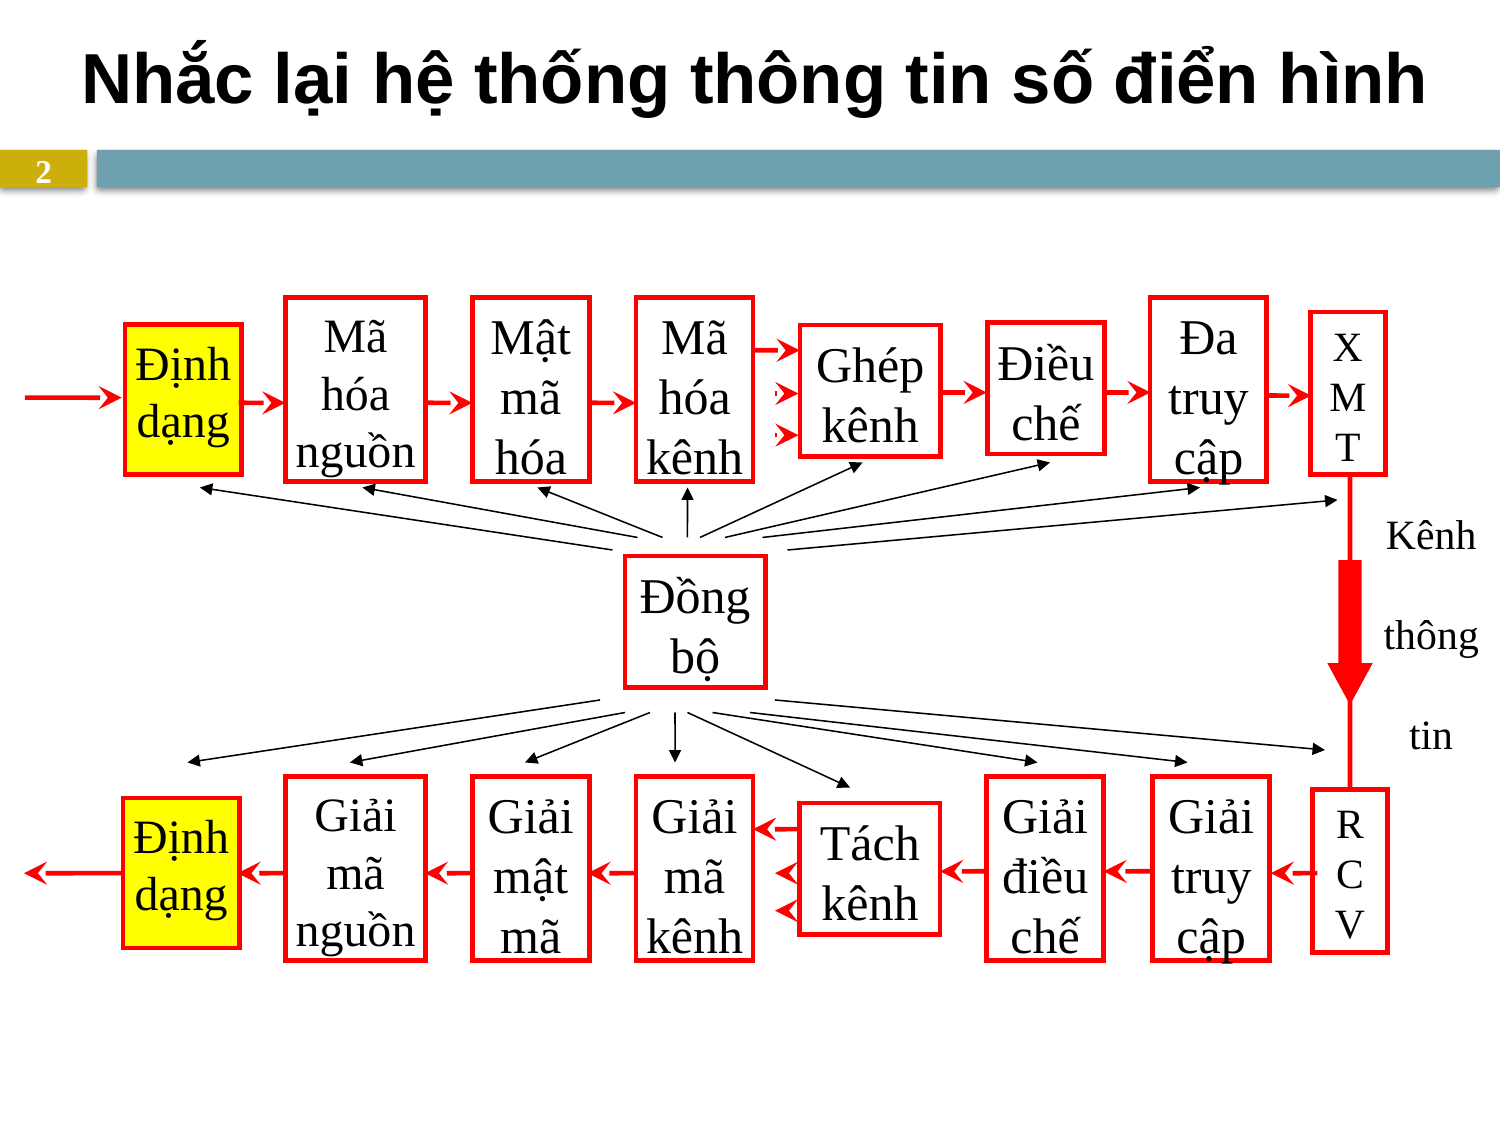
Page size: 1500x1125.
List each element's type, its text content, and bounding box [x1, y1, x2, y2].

text_box [1331, 562, 1369, 700]
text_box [199, 462, 1338, 551]
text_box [187, 699, 1326, 788]
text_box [23, 776, 1388, 961]
slide_number 2 [0, 149, 88, 191]
title Nhắc lại hệ thống thông tin số điển hình [49, 0, 1463, 150]
text_box Kênh thông tin [1374, 500, 1488, 775]
text_box Đồng bộ [624, 560, 766, 688]
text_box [24, 297, 1386, 482]
